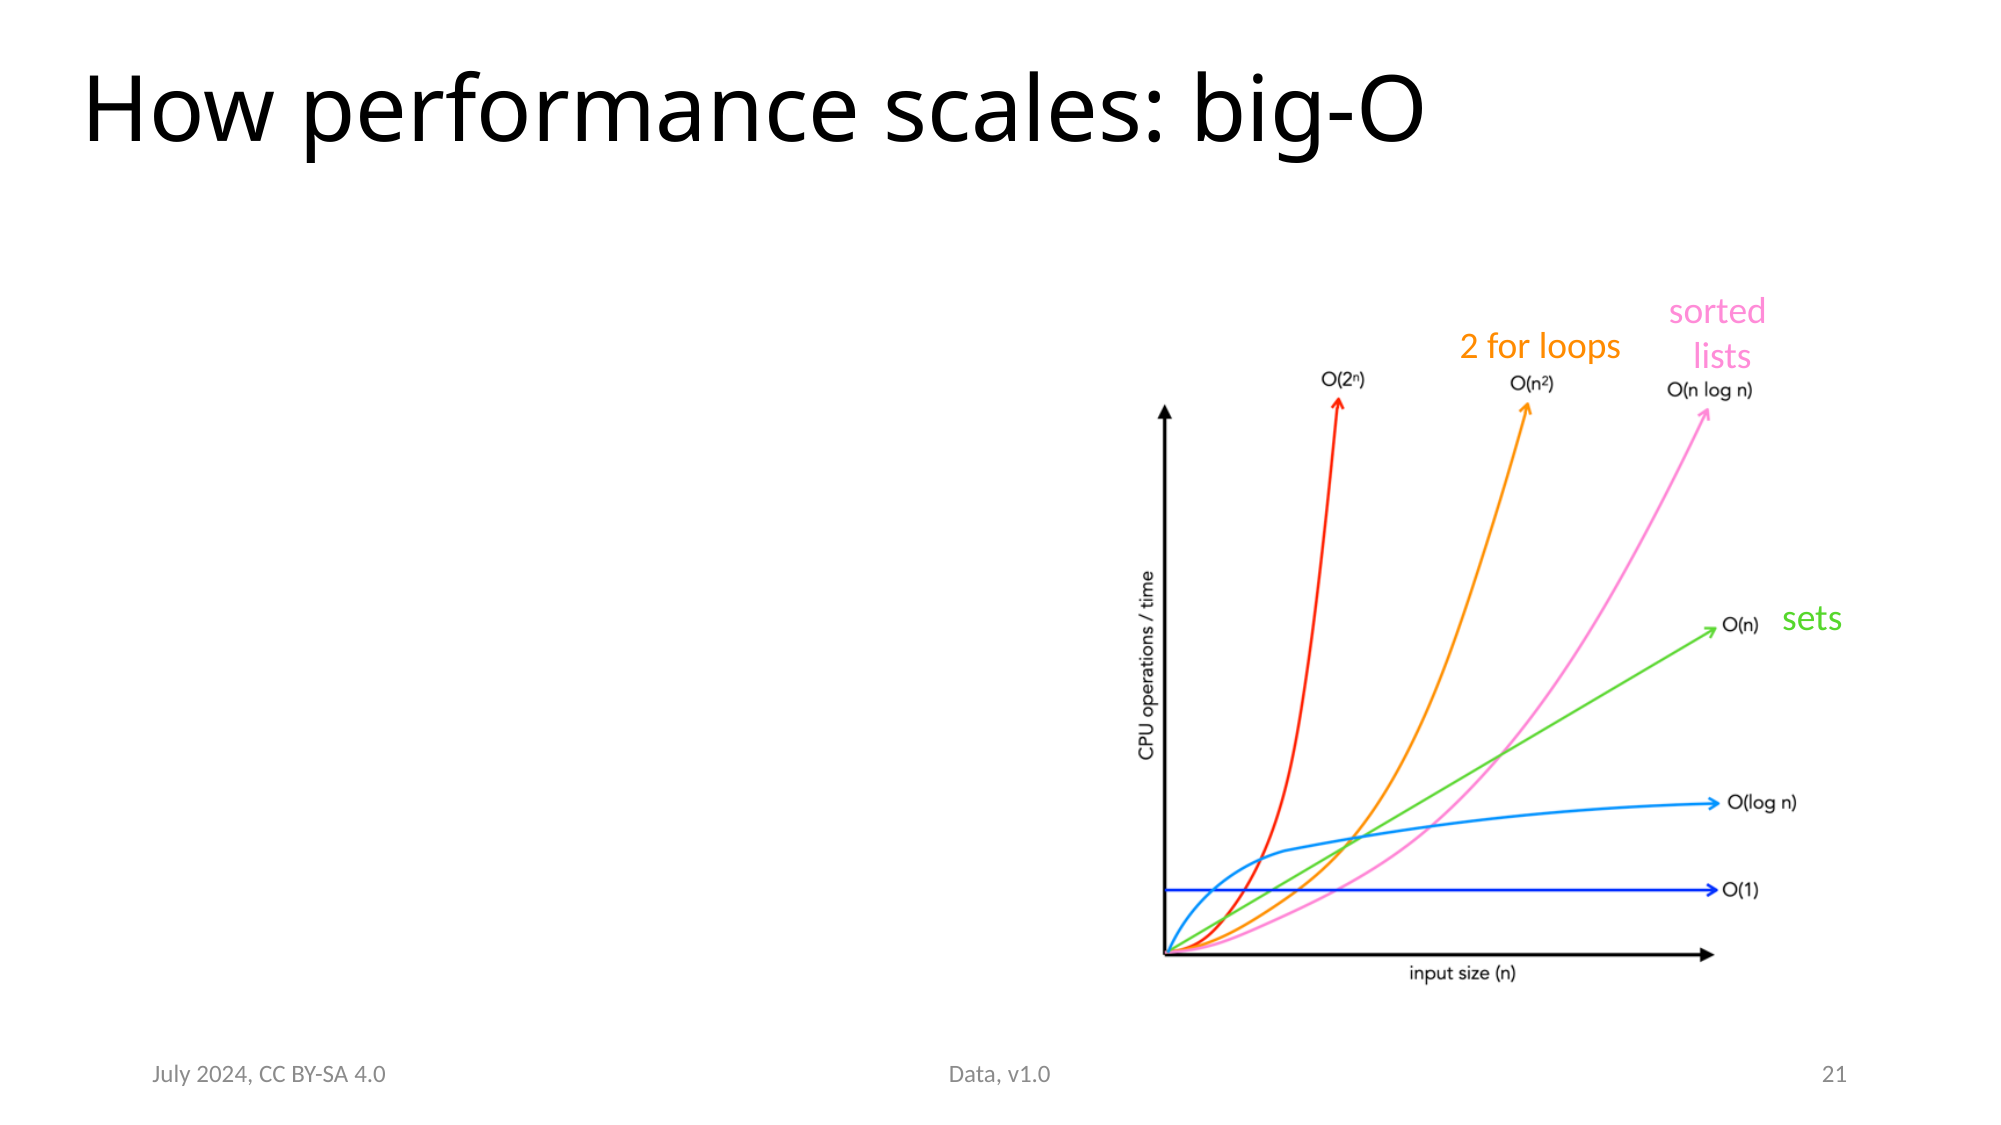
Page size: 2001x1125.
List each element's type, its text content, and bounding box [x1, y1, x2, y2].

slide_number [137, 1042, 588, 1103]
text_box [1106, 278, 1858, 1012]
slide_number 21 [1412, 1042, 1863, 1103]
footer Data, v1.0 [662, 1042, 1338, 1103]
title How performance scales: big-O [66, 37, 1934, 186]
